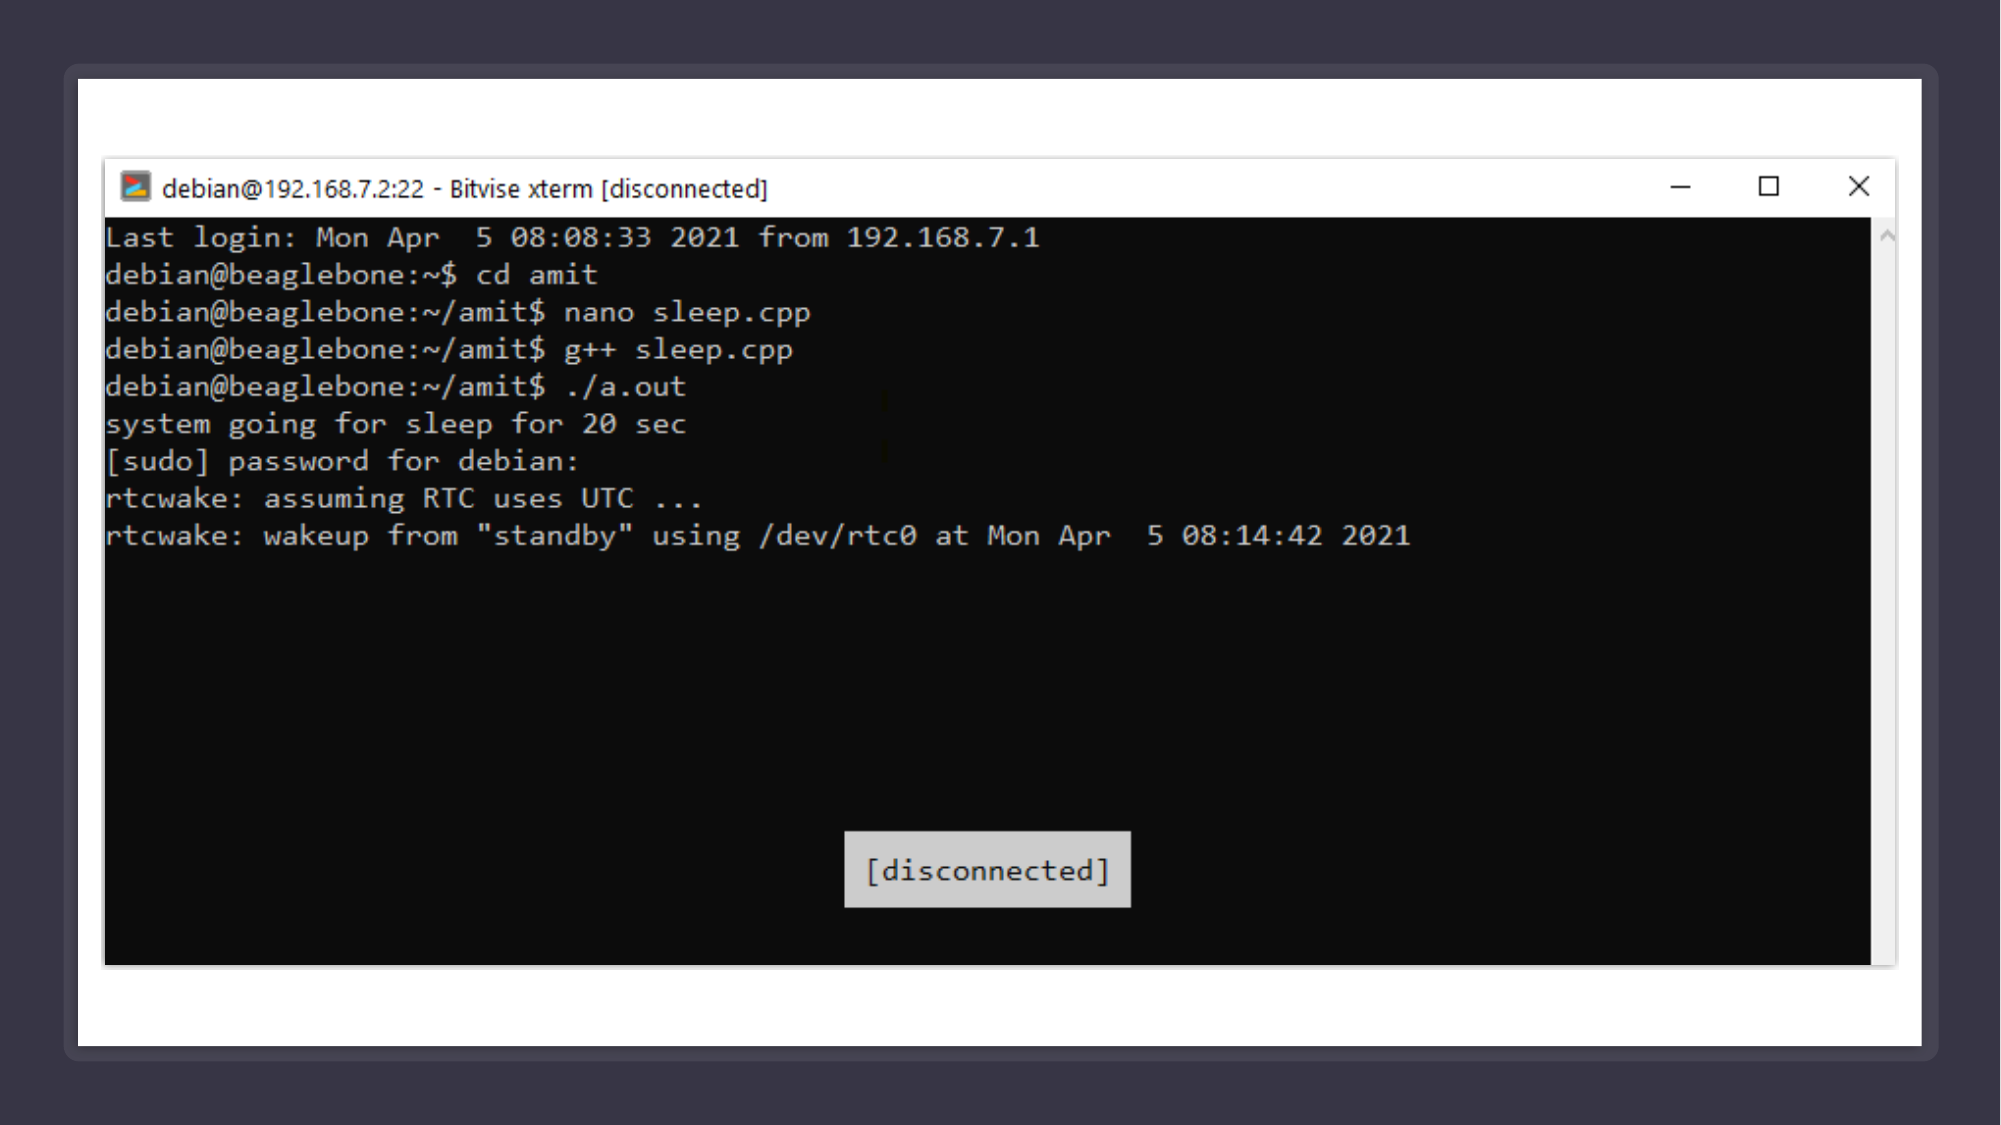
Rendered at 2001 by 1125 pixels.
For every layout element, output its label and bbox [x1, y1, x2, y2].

text_box [0, 0, 2000, 1125]
text_box [78, 78, 1924, 1047]
list [105, 159, 1895, 966]
